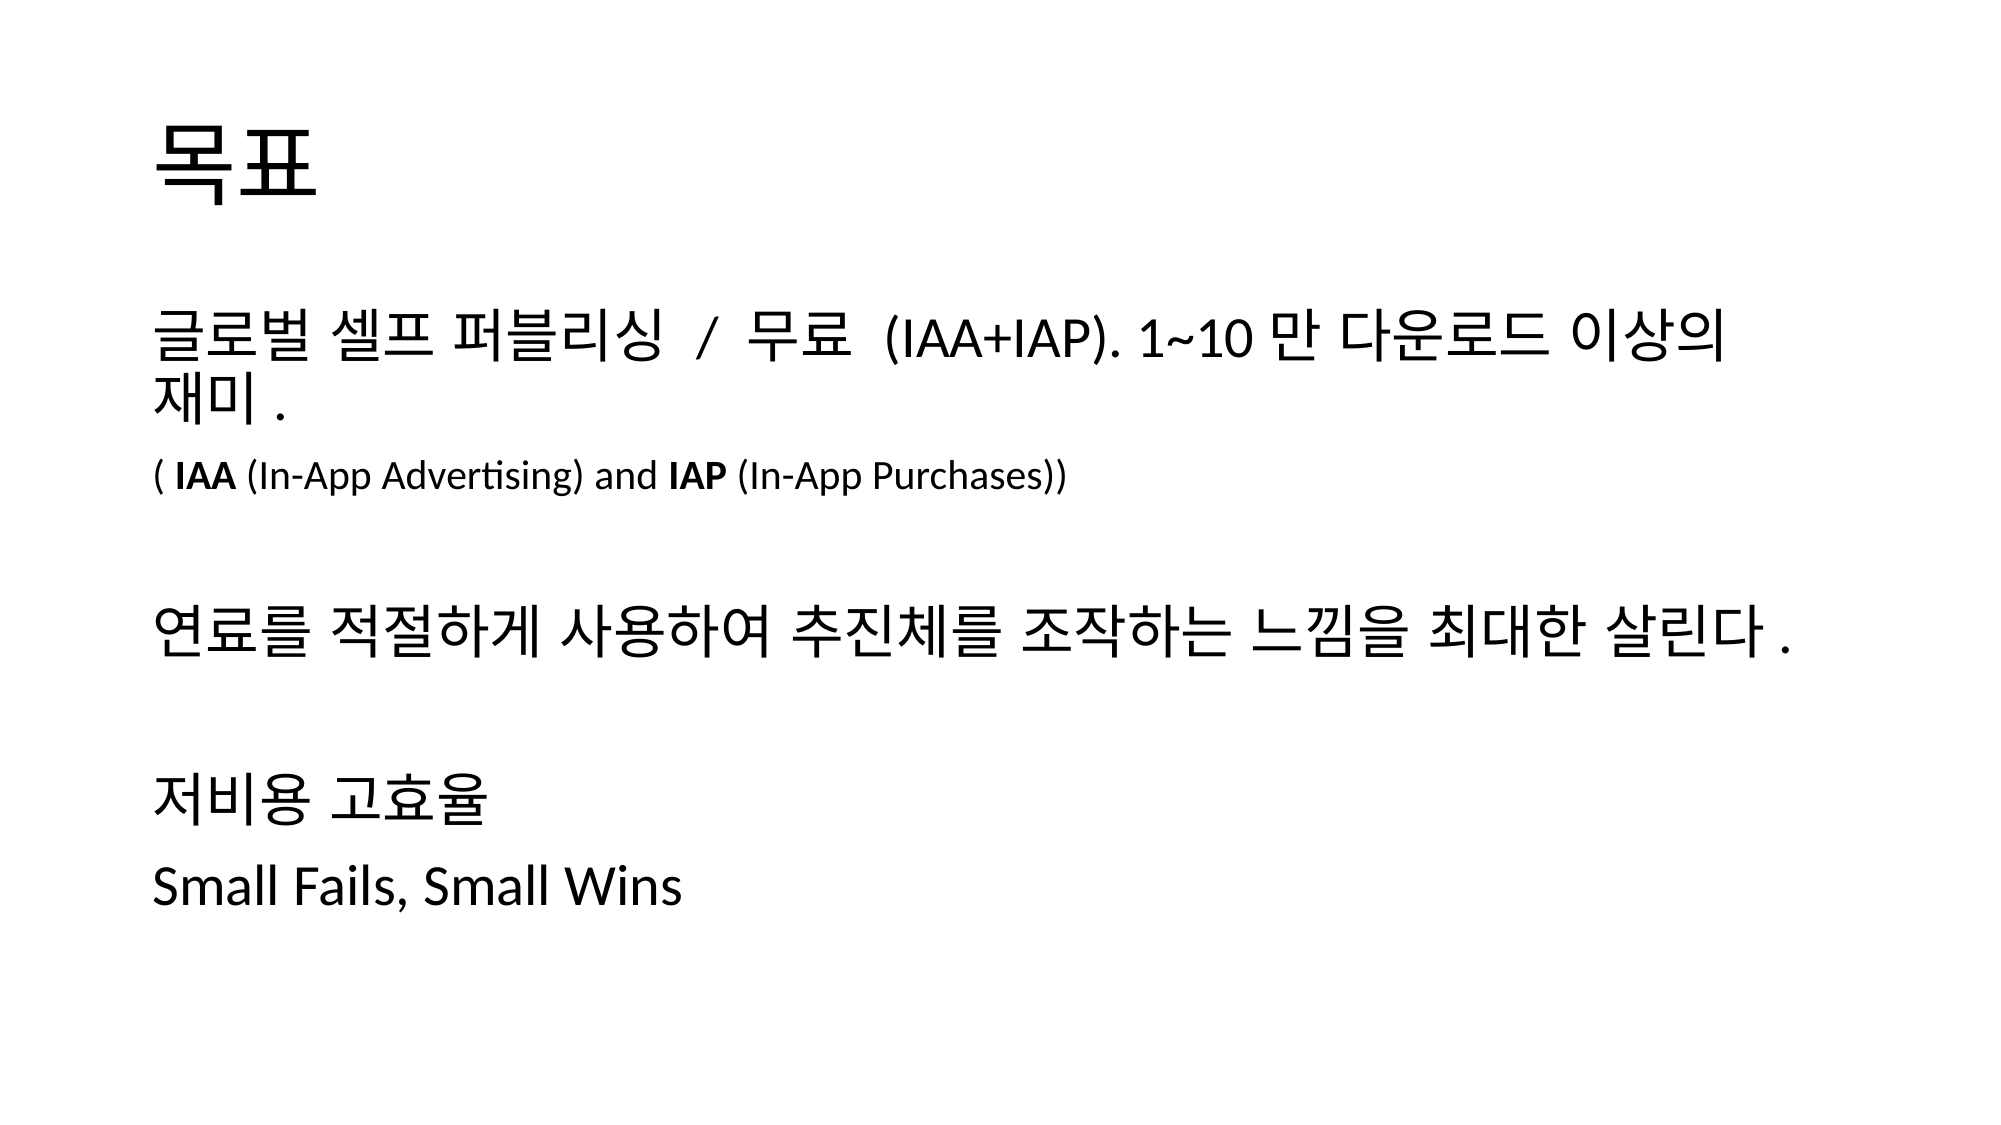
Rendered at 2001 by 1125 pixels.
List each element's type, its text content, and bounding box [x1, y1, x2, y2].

title 목표 [137, 59, 1863, 278]
list 글로벌 셀프 퍼블리싱 / 무료 (IAA+IAP). 1~10만 다운로드 이상의 재미. ( IAA (In-App Advertising) and IAP (In-App Purchases)) 연료를 적절하게 사용하여 추진체를 조작하는 느낌을 최대한 살린다. 저비용 고효율 Small Fails, Small Wins [137, 299, 1863, 1014]
